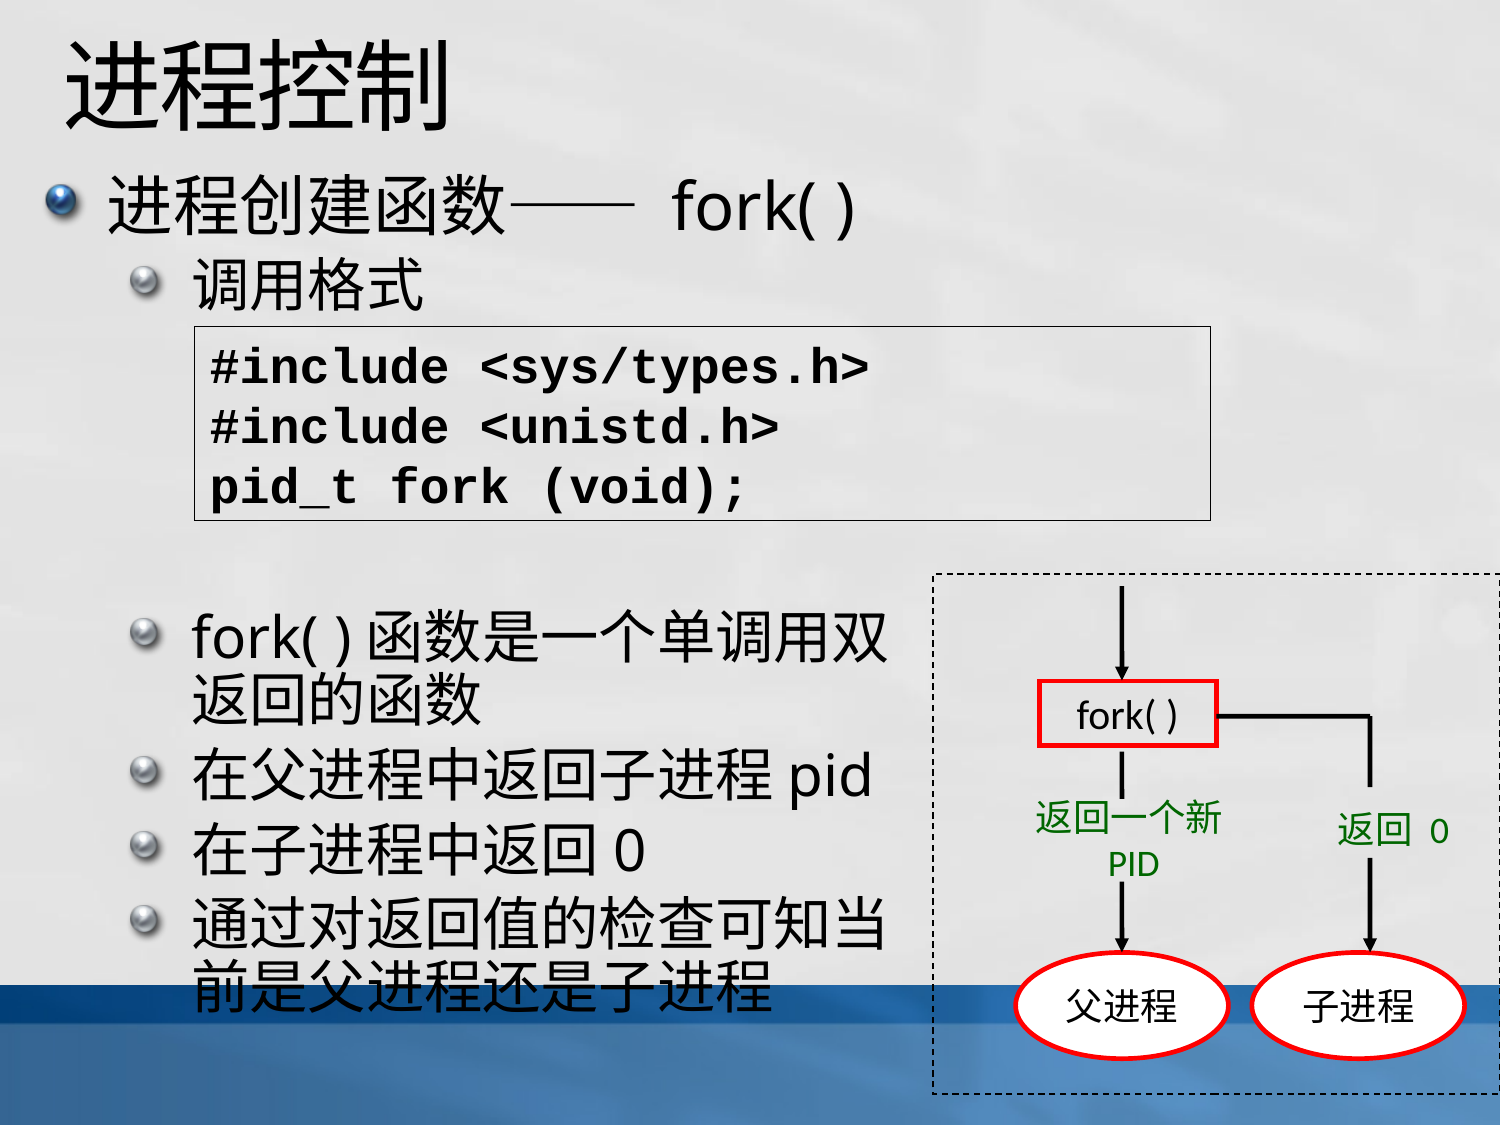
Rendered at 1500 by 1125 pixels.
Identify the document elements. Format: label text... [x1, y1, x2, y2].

list 进程创建函数—— fork( ) 调用格式 fork( )函数是一个单调用双返回的函数 在父进程中返回子进程pid 在子进程中返回0 通过对返回值的检查可知当前是父进程还是子进程 [41, 172, 916, 995]
picture [0, 0, 1500, 1125]
title 进程控制 [62, 37, 1438, 161]
text_box [933, 574, 1500, 1094]
text_box #include <sys/types.h> #include <unistd.h> pid_t fork (void); [194, 326, 1211, 521]
